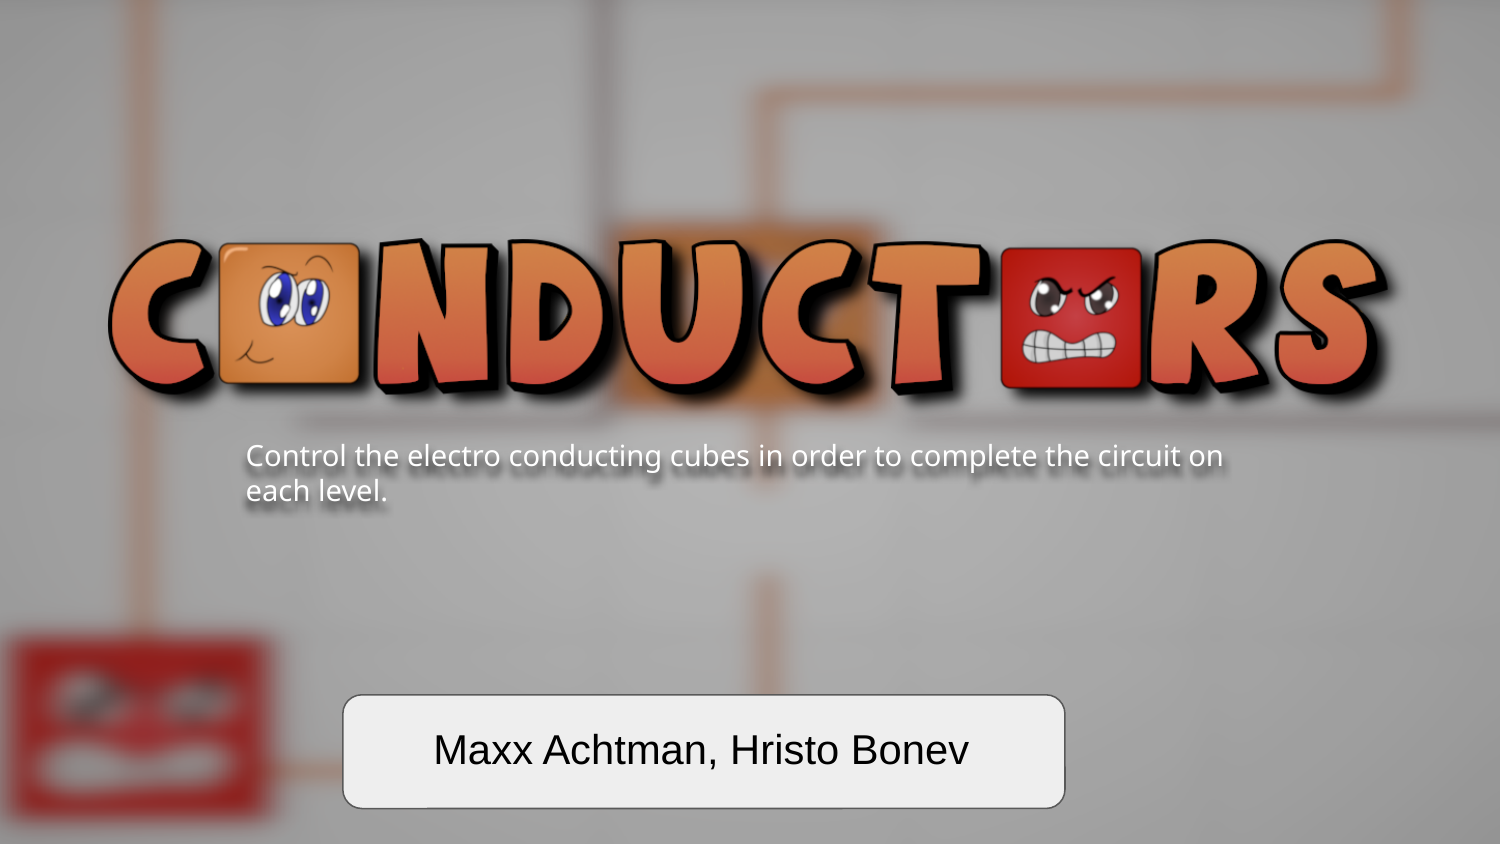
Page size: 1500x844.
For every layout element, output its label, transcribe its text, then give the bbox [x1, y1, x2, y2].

text_box [342, 694, 1066, 809]
text_box Control the electro conducting cubes in order to complete the circuit on each level. [230, 430, 1274, 489]
picture [0, 0, 1500, 844]
text_box Maxx Achtman, Hristo Bonev [418, 707, 990, 797]
